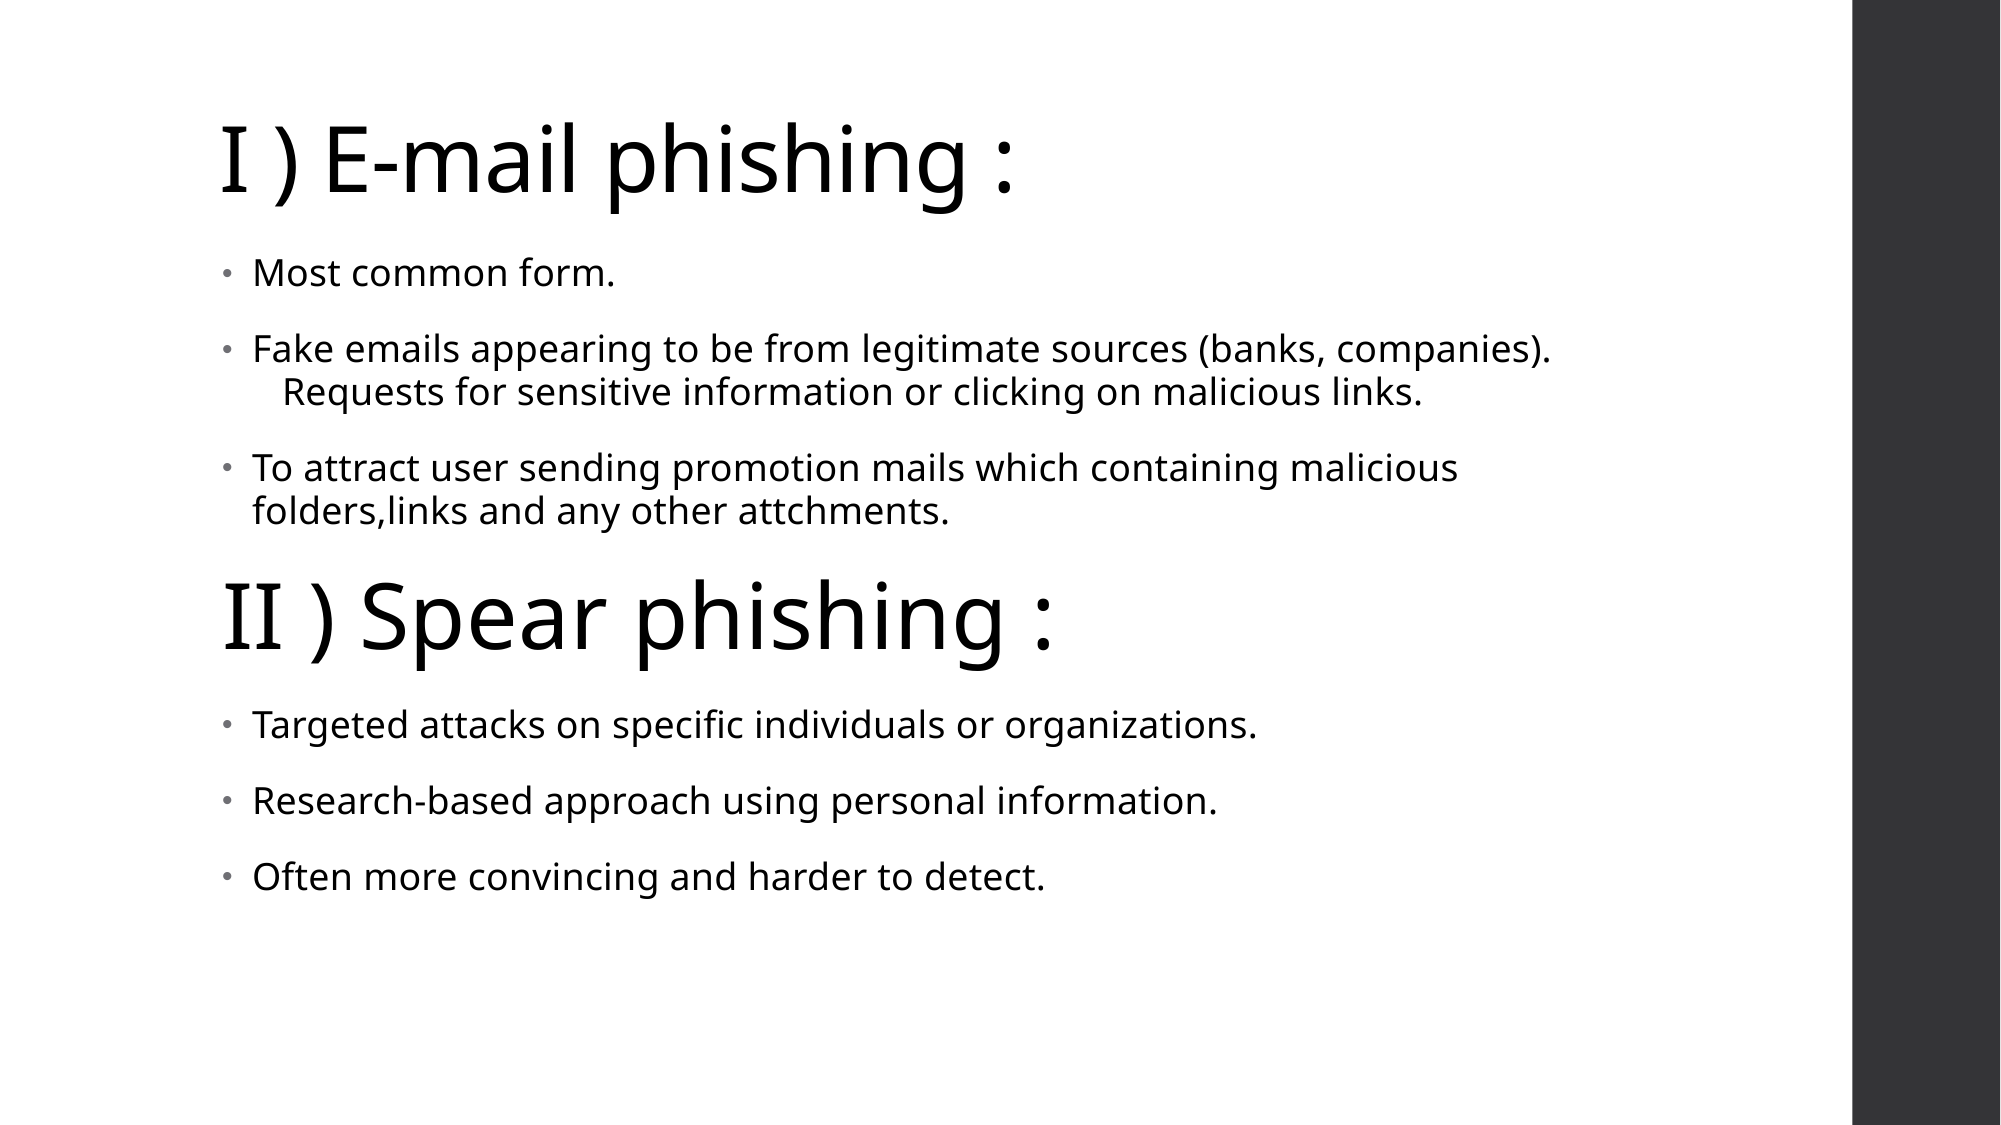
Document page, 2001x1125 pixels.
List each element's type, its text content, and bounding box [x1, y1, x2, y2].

title I ) E-mail phishing : [204, 2, 1795, 220]
list Most common form. Fake emails appearing to be from legitimate sources (banks, companies). Requests for sensitive information or clicking on malicious links. To attract user sending promotion mails which containing malicious folders,links and any other attchments. II ) Spear phishing : Targeted attacks on specific individuals or organizations. Research-based approach using personal information. Often more convincing and harder to detect. [206, 245, 1617, 1089]
